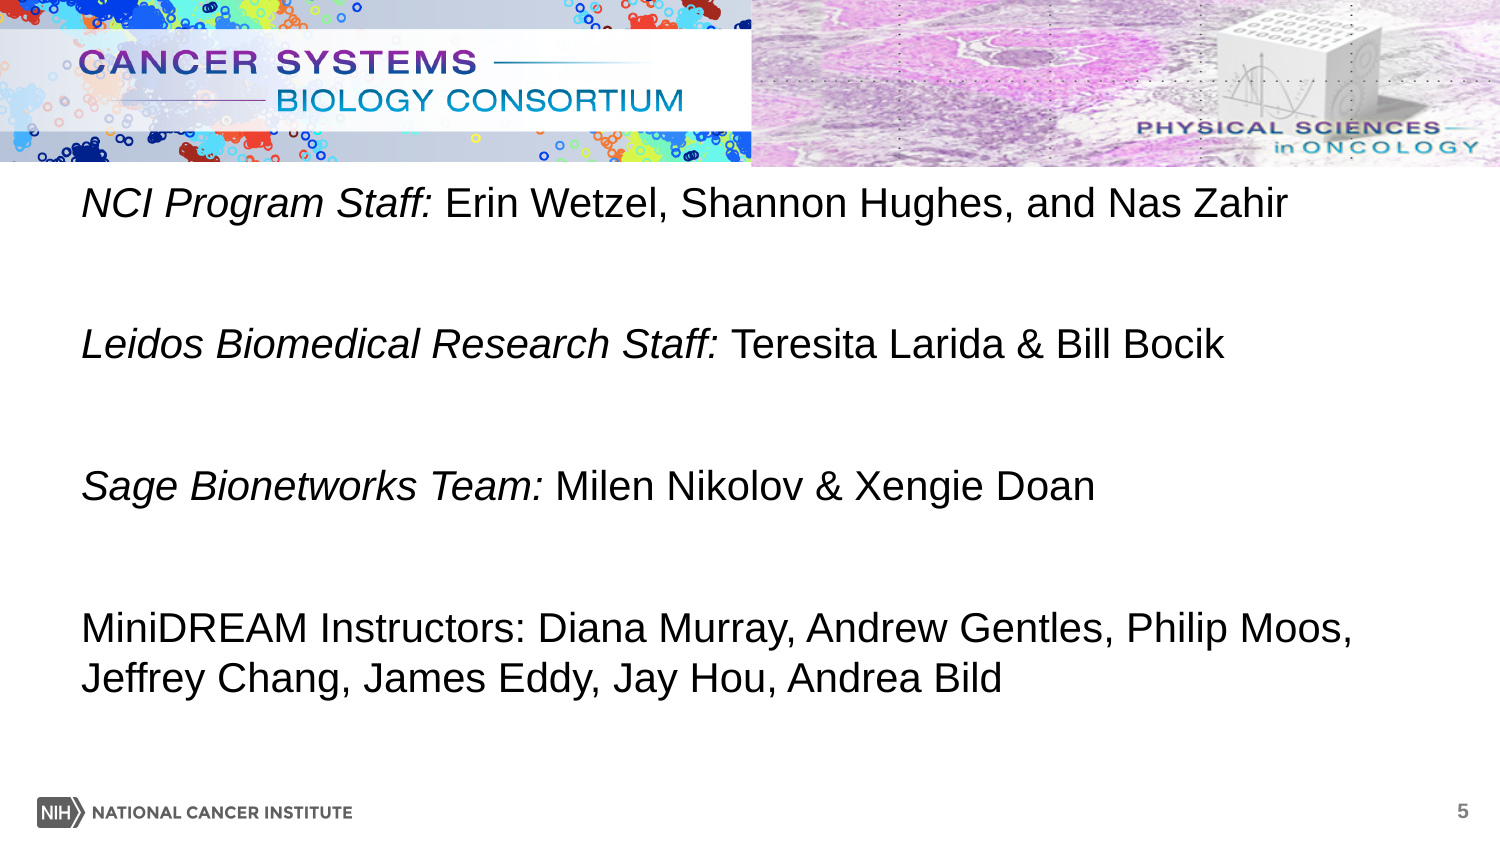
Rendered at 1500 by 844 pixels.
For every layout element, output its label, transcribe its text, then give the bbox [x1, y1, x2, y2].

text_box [0, 0, 1500, 167]
picture [37, 797, 352, 828]
list NCI Program Staff: Erin Wetzel, Shannon Hughes, and Nas Zahir Leidos Biomedical Research Staff: Teresita Larida & Bill Bocik Sage Bionetworks Team: Milen Nikolov & Xengie Doan MiniDREAM Instructors: Diana Murray, Andrew Gentles, Philip Moos, Jeffrey Chang, James Eddy, Jay Hou, Andrea Bild [81, 176, 1421, 767]
